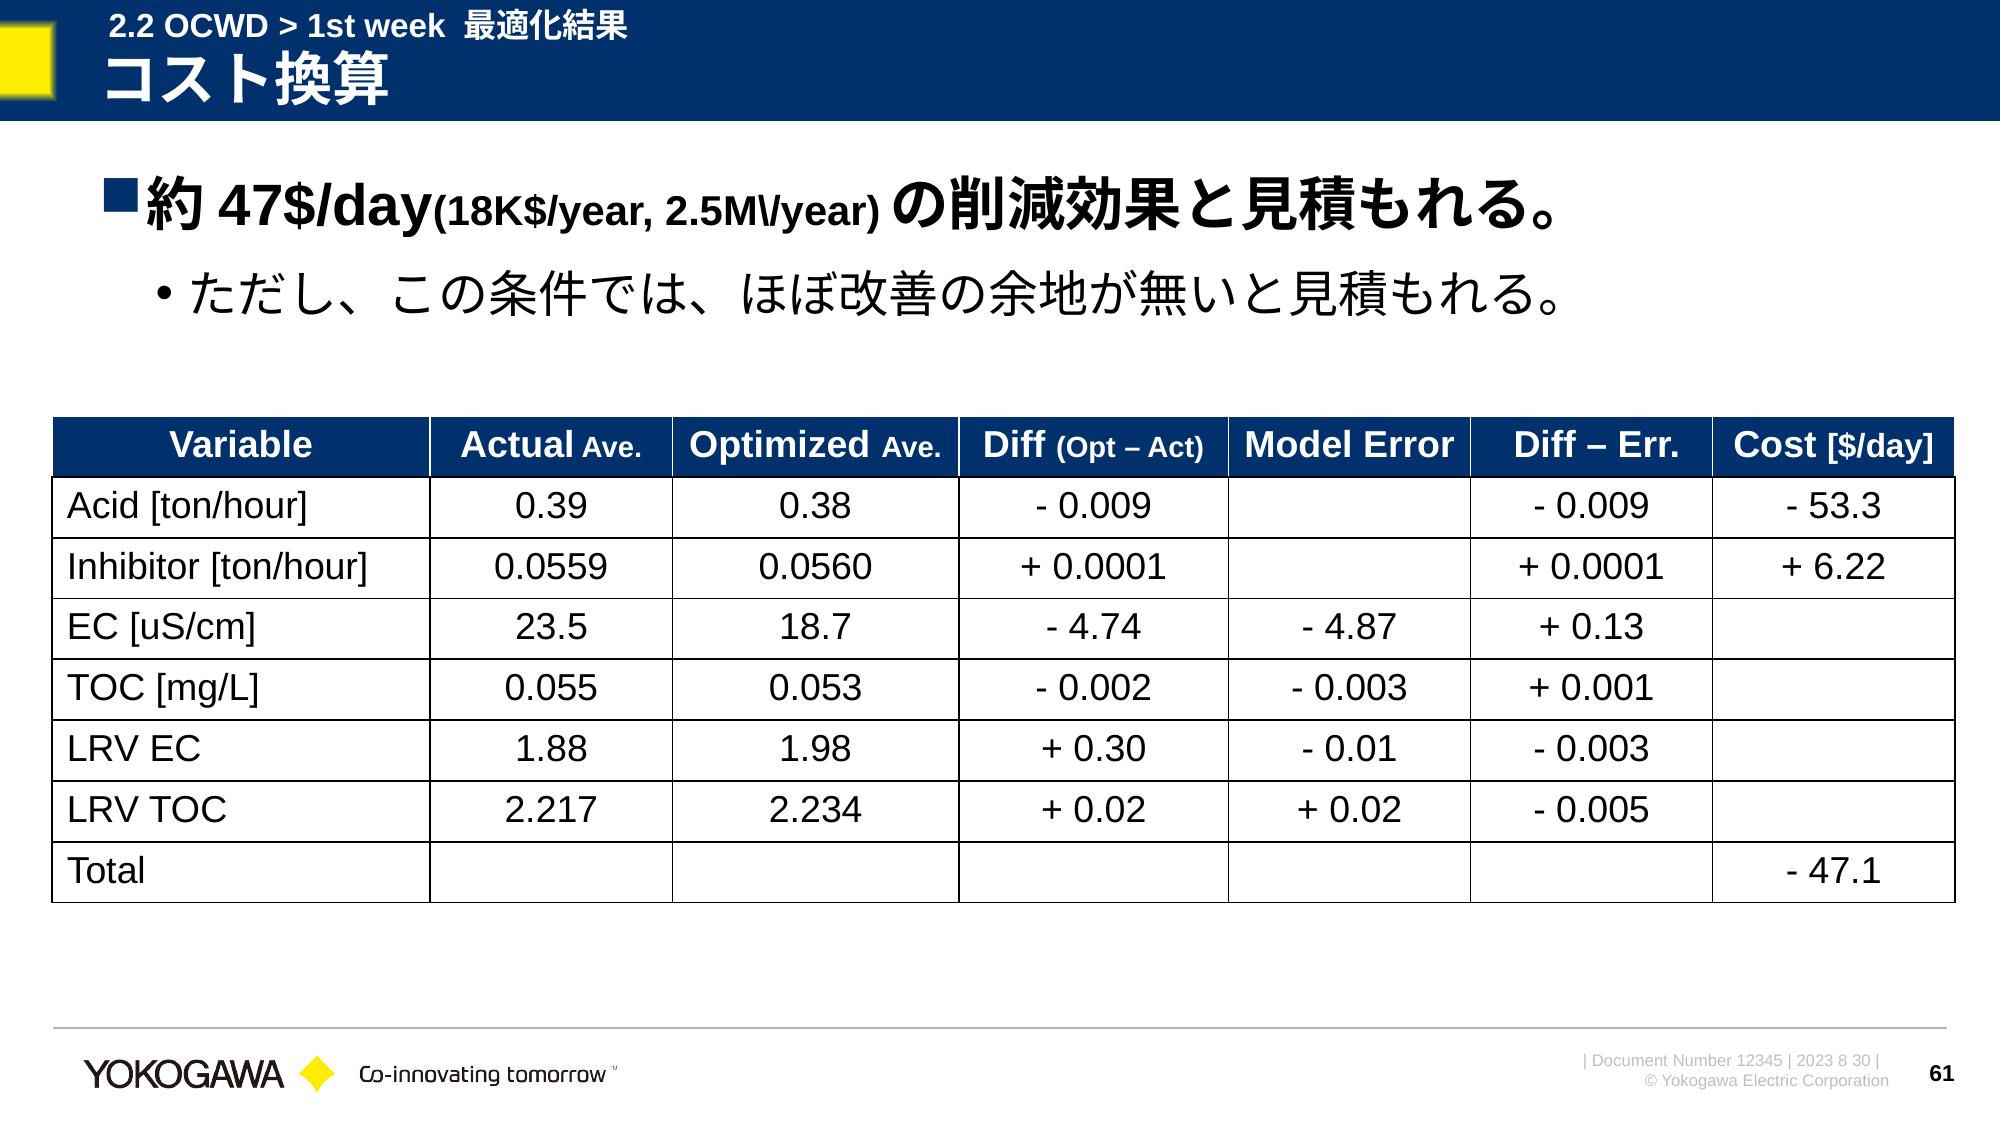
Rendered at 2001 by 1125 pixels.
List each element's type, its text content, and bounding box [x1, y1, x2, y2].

table_cell - 0.009 [960, 478, 1228, 537]
slide_number 61 [1904, 1042, 1970, 1103]
table_cell - 0.009 [1471, 478, 1712, 537]
table_cell [1471, 843, 1712, 902]
table_cell 23.5 [431, 599, 672, 658]
table_cell - 0.003 [1471, 721, 1712, 780]
table_cell 0.38 [673, 478, 958, 537]
table_header Model Error [1229, 417, 1470, 476]
table_header Actual Ave. [431, 417, 672, 476]
title コスト換算 [84, 39, 1955, 125]
table_cell 0.0560 [673, 539, 958, 598]
table_cell - 4.87 [1229, 599, 1470, 658]
table_cell 1.98 [673, 721, 958, 780]
table_cell [1229, 843, 1470, 902]
table_cell 0.39 [431, 478, 672, 537]
picture [83, 1055, 617, 1093]
table_cell 18.7 [673, 599, 958, 658]
table_cell 0.053 [673, 660, 958, 719]
table_cell TOC [mg/L] [53, 660, 429, 719]
table_cell + 0.001 [1471, 660, 1712, 719]
table_cell - 0.003 [1229, 660, 1470, 719]
table_cell [1713, 660, 1954, 719]
table_cell 2.217 [431, 782, 672, 841]
table_cell - 4.74 [960, 599, 1228, 658]
table_header Diff – Err. [1471, 417, 1712, 476]
table_cell + 0.13 [1471, 599, 1712, 658]
table_cell LRV TOC [53, 782, 429, 841]
table_cell LRV EC [53, 721, 429, 780]
table_cell [1713, 782, 1954, 841]
table_cell Inhibitor [ton/hour] [53, 539, 429, 598]
table_cell 2.234 [673, 782, 958, 841]
table_cell + 0.0001 [960, 539, 1228, 598]
table_cell [1713, 599, 1954, 658]
text_box 2.2 OCWD > 1st week 最適化結果 [93, 0, 698, 52]
table_cell 0.055 [431, 660, 672, 719]
table_cell + 0.02 [1229, 782, 1470, 841]
table_cell EC [uS/cm] [53, 599, 429, 658]
table_cell Acid [ton/hour] [53, 478, 429, 537]
table_cell Total [53, 843, 429, 902]
table_cell - 47.1 [1713, 843, 1954, 902]
table_cell [960, 843, 1228, 902]
table_cell - 0.005 [1471, 782, 1712, 841]
table_cell [673, 843, 958, 902]
text_box 約47$/day(18K$/year, 2.5M\/year)の削減効果と見積もれる。 ただし、この条件では、ほぼ改善の余地が無いと見積もれる。 [84, 167, 1970, 257]
picture [0, 6, 69, 115]
table_cell - 53.3 [1713, 478, 1954, 537]
table_cell 0.0559 [431, 539, 672, 598]
table_cell [1229, 539, 1470, 598]
table_cell + 0.30 [960, 721, 1228, 780]
table_cell [1229, 478, 1470, 537]
table_cell + 0.0001 [1471, 539, 1712, 598]
table_cell - 0.01 [1229, 721, 1470, 780]
table_cell [1713, 721, 1954, 780]
table_header Diff (Opt – Act) [960, 417, 1228, 476]
table_cell 1.88 [431, 721, 672, 780]
table_cell + 6.22 [1713, 539, 1954, 598]
table_header Cost [$/day] [1713, 417, 1954, 476]
table_cell - 0.002 [960, 660, 1228, 719]
table_cell + 0.02 [960, 782, 1228, 841]
table_header Variable [53, 417, 429, 476]
table_header Optimized Ave. [673, 417, 958, 476]
table_cell [431, 843, 672, 902]
